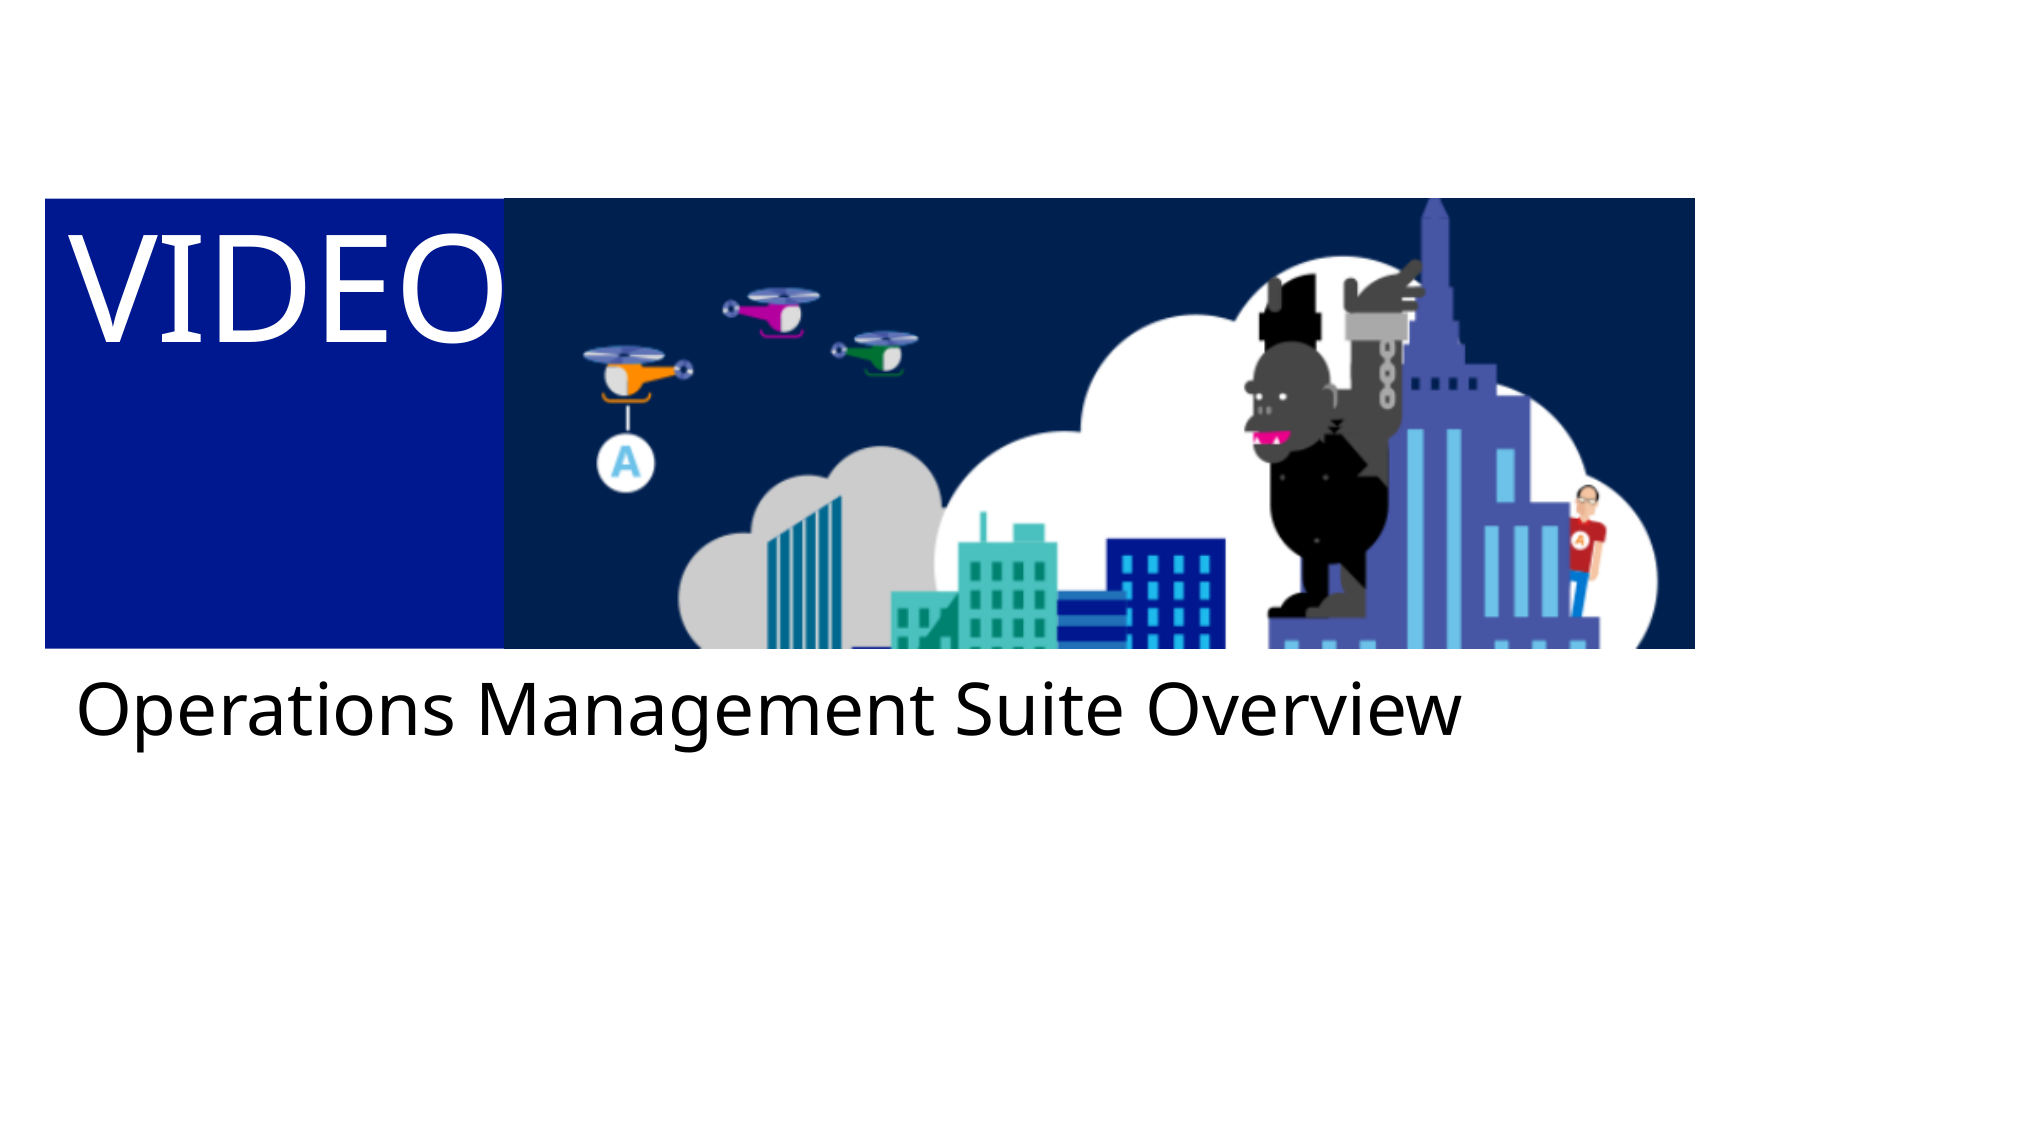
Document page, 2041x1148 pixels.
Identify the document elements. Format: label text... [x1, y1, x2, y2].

title VIDEO [45, 198, 504, 648]
list Operations Management Suite Overview [45, 648, 1696, 949]
picture [504, 198, 1695, 649]
